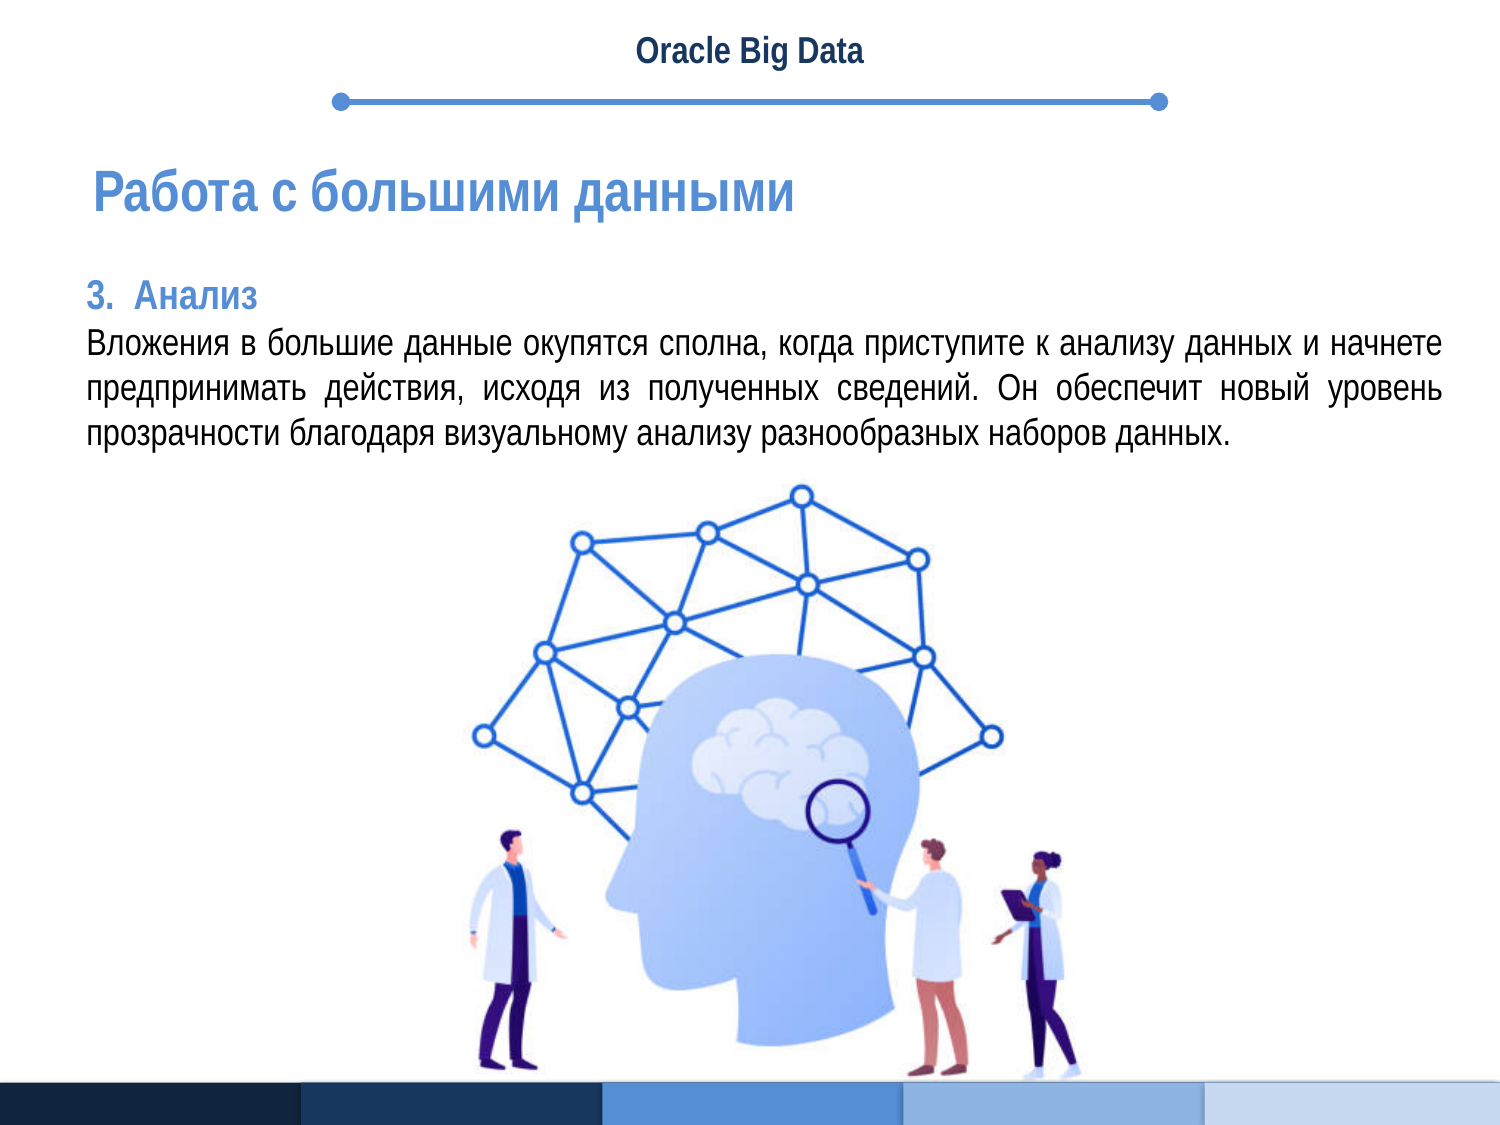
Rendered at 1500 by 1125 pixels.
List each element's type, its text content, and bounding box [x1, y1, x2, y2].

text_box 3. Анализ Вложения в большие данные окупятся сполна, когда приступите к анализу данных и начнете предпринимать действия, исходя из полученных сведений. Он обеспечит новый уровень прозрачности благодаря визуальному анализу разнообразных наборов данных. [71, 260, 1459, 461]
text_box Oracle Big Data [0, 19, 1500, 79]
text_box Работа с большими данными [78, 145, 811, 231]
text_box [0, 1082, 1500, 1125]
picture [318, 466, 1213, 1082]
